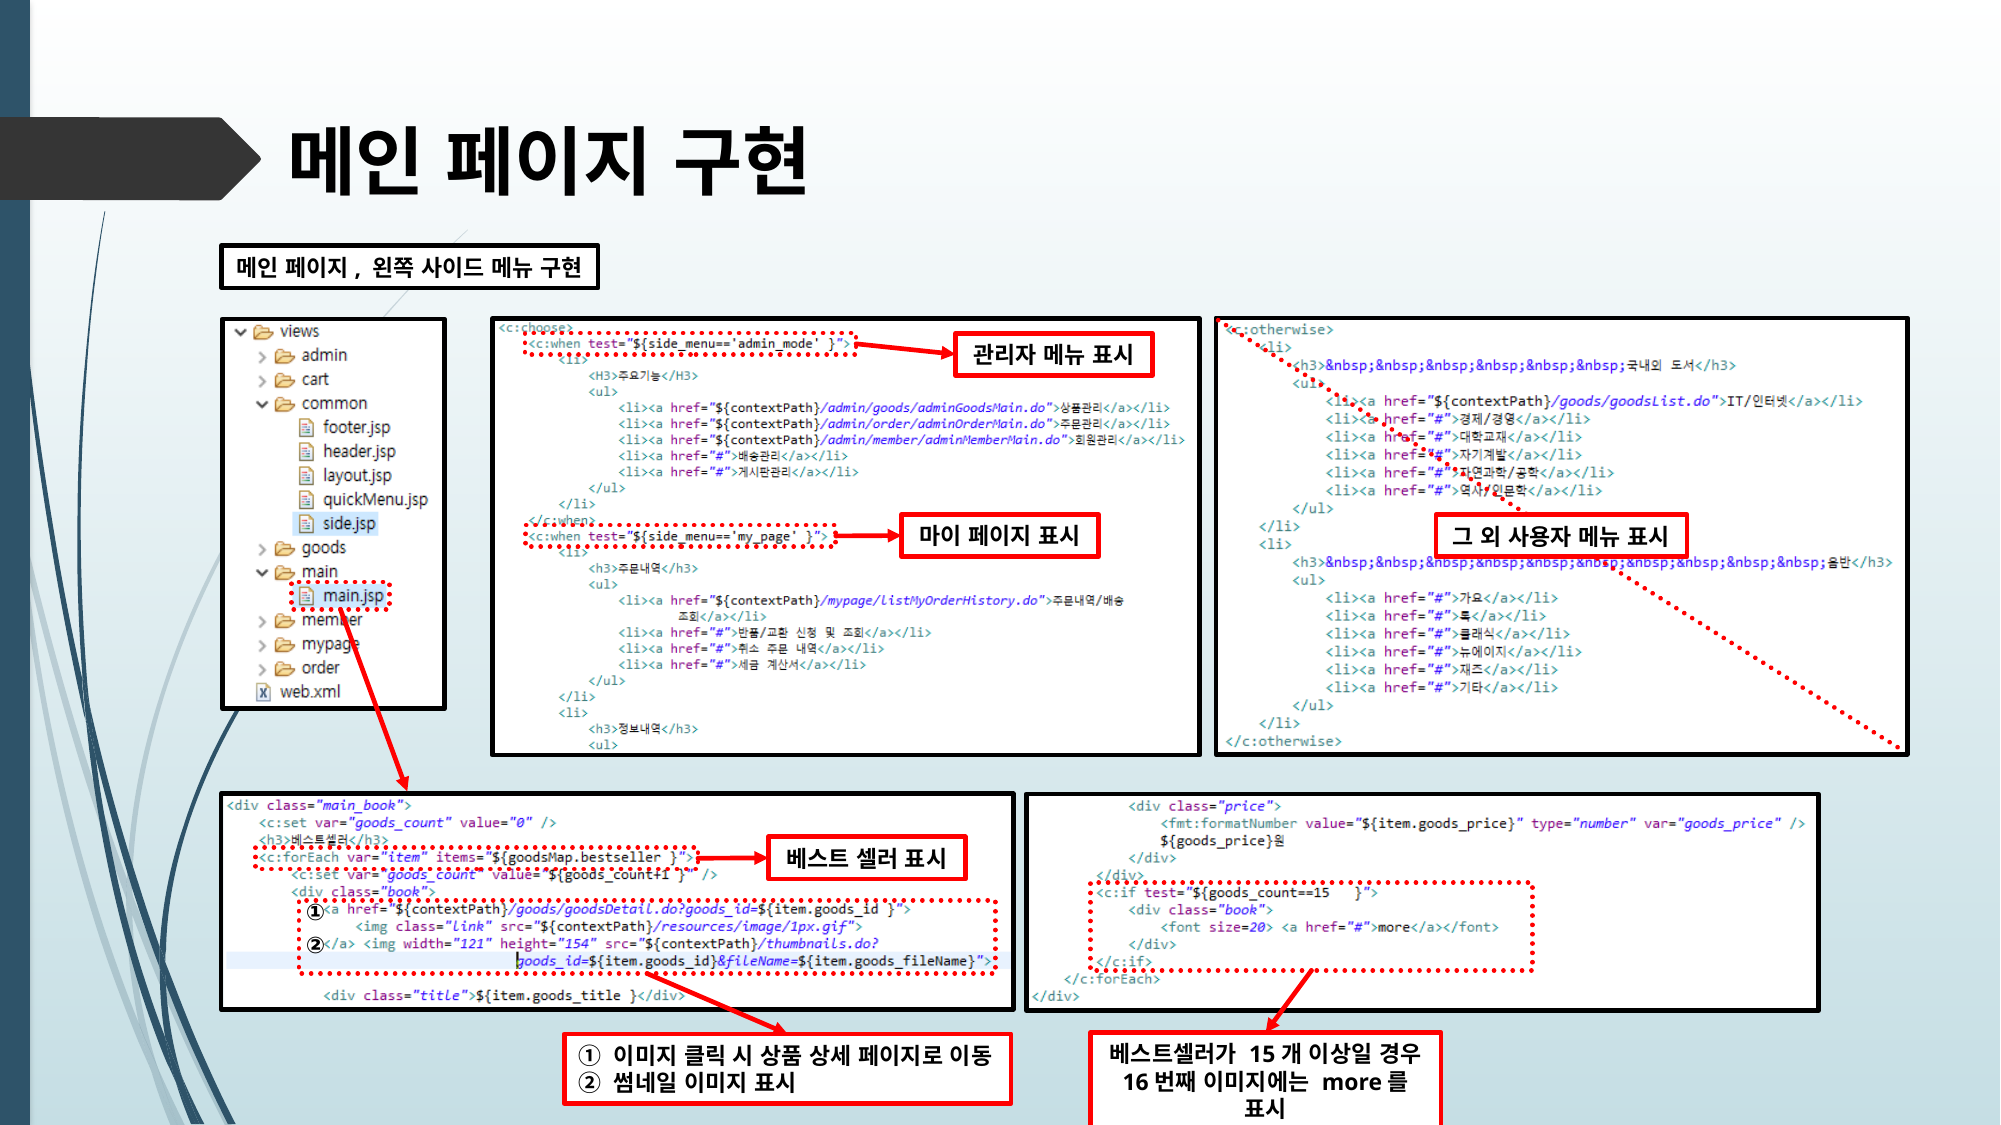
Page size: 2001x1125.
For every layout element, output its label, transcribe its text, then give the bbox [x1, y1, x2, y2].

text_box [1217, 319, 1906, 753]
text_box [340, 609, 408, 792]
picture [223, 795, 1012, 1008]
picture [224, 320, 443, 707]
picture [494, 320, 1198, 753]
text_box ① 이미지 클릭 시 상품 상세 페이지로 이동 ② 썸네일 이미지 표시 [563, 1033, 1012, 1105]
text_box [646, 973, 788, 1035]
text_box 메인 페이지 구현 [272, 107, 828, 212]
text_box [1265, 970, 1312, 1033]
picture [1028, 795, 1817, 1009]
text_box 베스트셀러가 15개 이상일 경우 16번째 이미지에는 more를 표시 [1089, 1031, 1442, 1125]
text_box 메인 페이지, 왼쪽 사이드 메뉴 구현 [220, 244, 599, 289]
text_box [855, 343, 956, 355]
